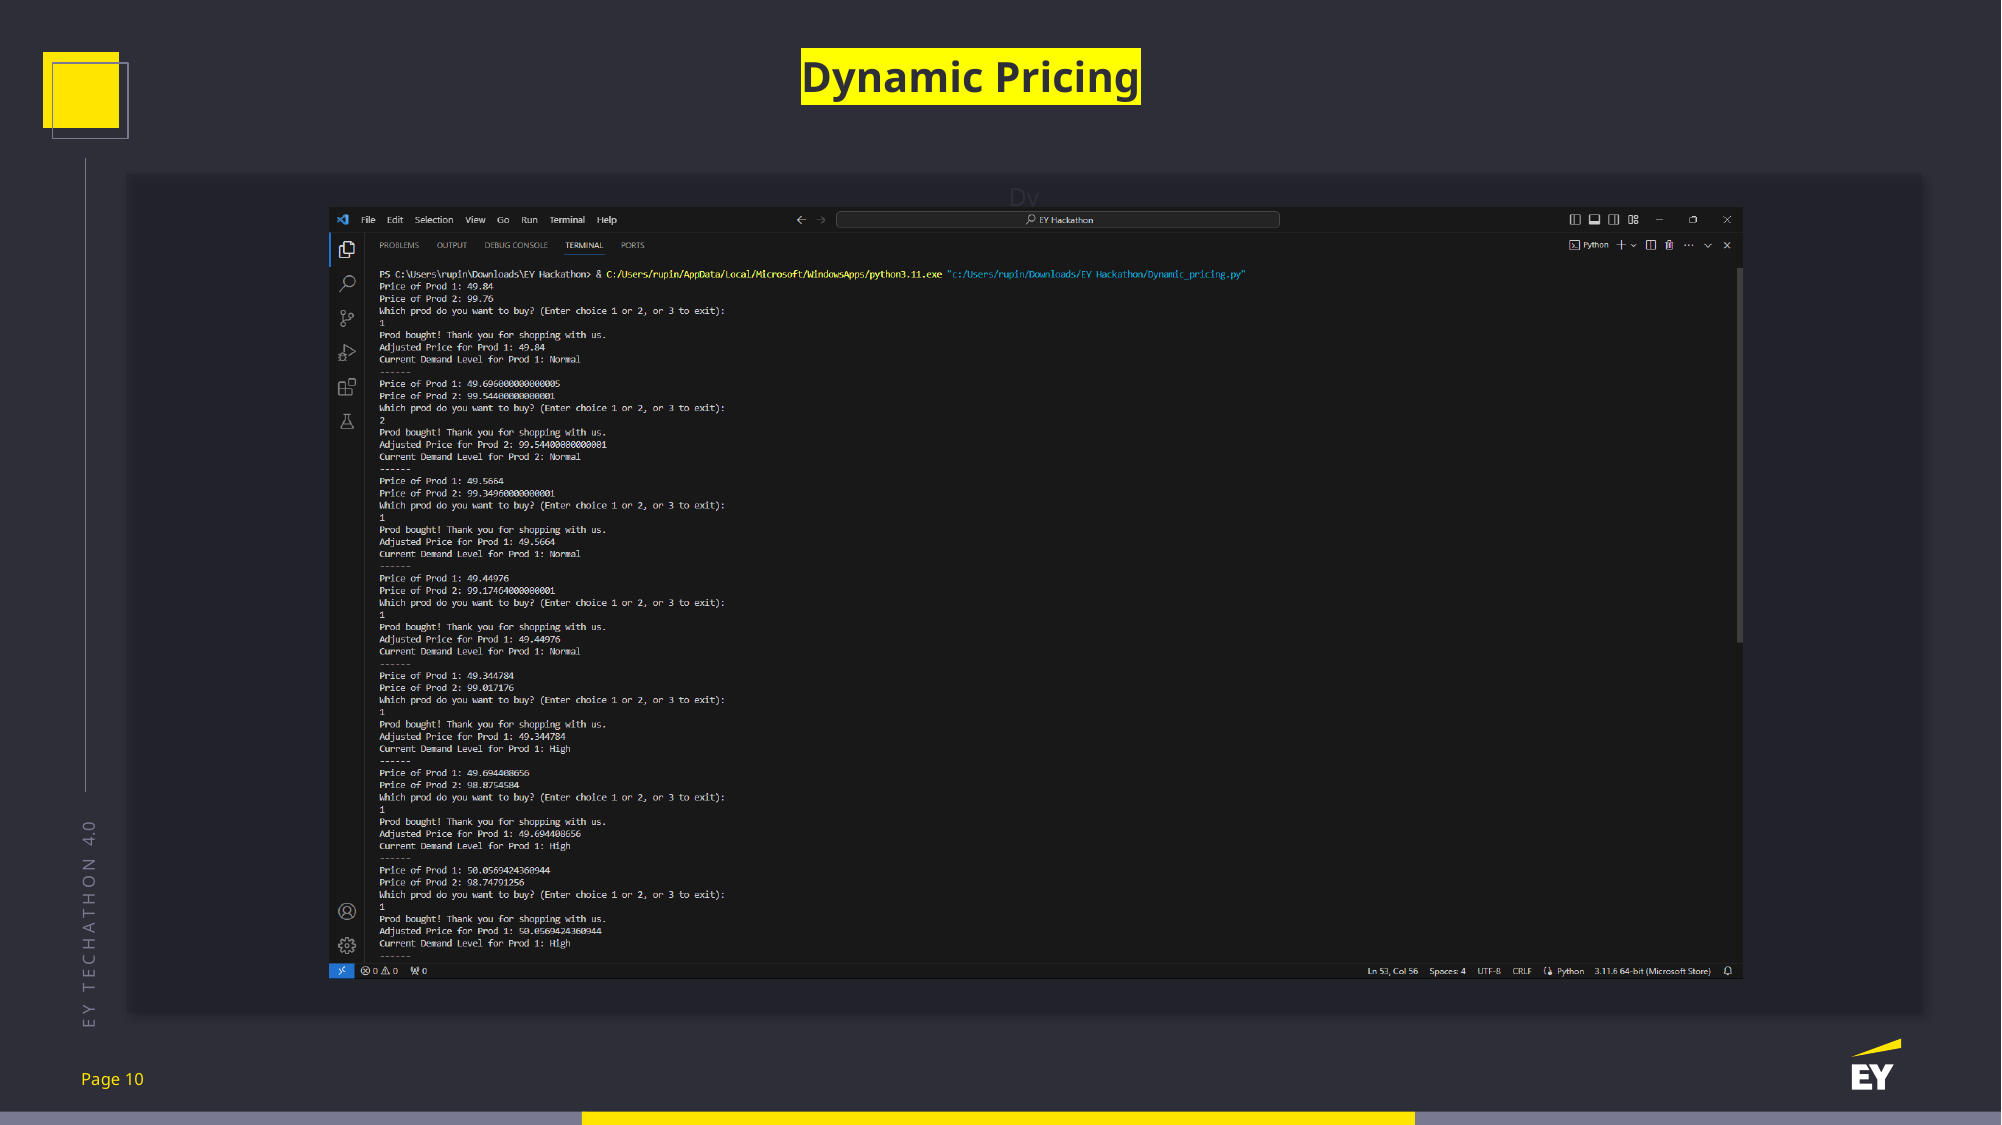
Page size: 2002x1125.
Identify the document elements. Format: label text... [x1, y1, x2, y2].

text_box Dy [124, 172, 1924, 1015]
text_box [320, 689, 324, 787]
picture [329, 207, 1744, 979]
text_box Dynamic Pricing [800, 52, 1141, 102]
text_box [1748, 689, 1752, 787]
